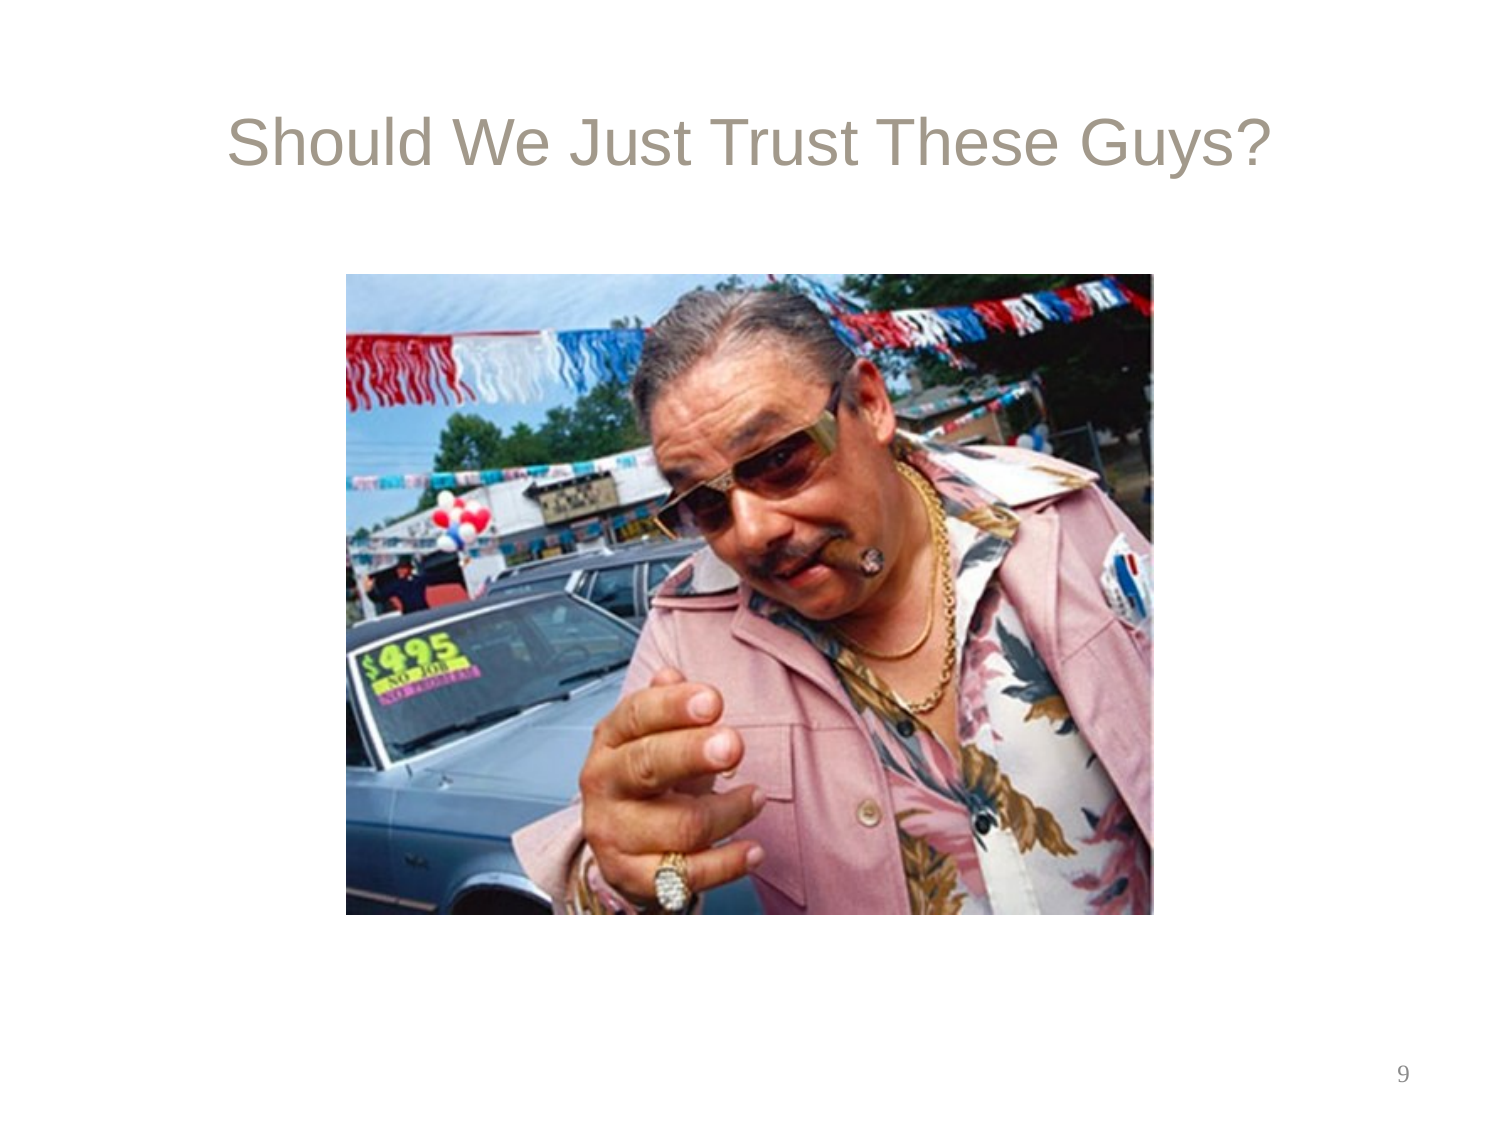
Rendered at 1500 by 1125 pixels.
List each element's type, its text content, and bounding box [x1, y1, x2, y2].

title Should We Just Trust These Guys? [75, 45, 1425, 233]
picture [346, 274, 1154, 916]
slide_number 9 [1074, 1042, 1425, 1103]
